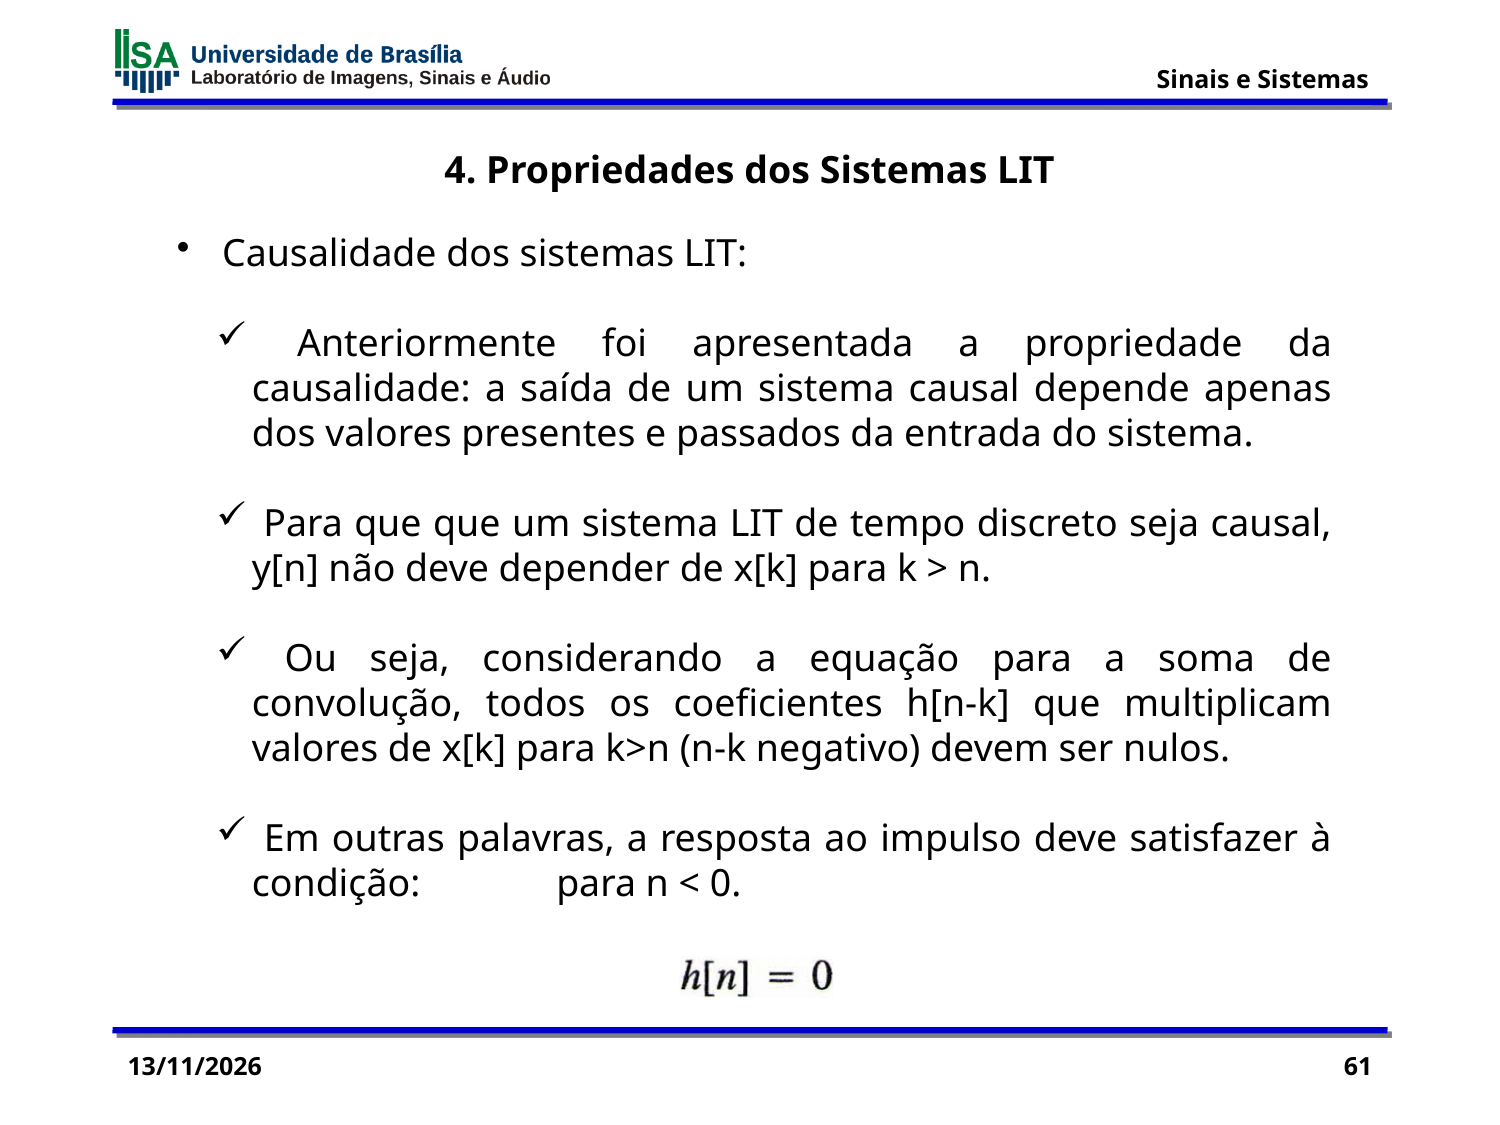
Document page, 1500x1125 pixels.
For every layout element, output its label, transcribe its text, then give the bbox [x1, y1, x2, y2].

picture [679, 956, 834, 999]
slide_number 61 [1074, 1042, 1388, 1118]
picture [115, 29, 550, 93]
text_box 4. Propriedades dos Sistemas LIT [112, 138, 1388, 198]
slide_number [112, 1042, 426, 1118]
text_box Causalidade dos sistemas LIT: Anteriormente foi apresentada a propriedade da causalidade: a saída de um sistema causal depende apenas dos valores presentes e passados da entrada do sistema. Para que que um sistema LIT de tempo discreto seja causal, y[n] não deve depender de x[k] para k > n. Ou seja, considerando a equação para a soma de convolução, todos os coeficientes h[n-k] que multiplicam valores de x[k] para k>n (n-k negativo) devem ser nulos. Em outras palavras, a resposta ao impulso deve satisfazer à condição: para n < 0. [162, 221, 1348, 911]
